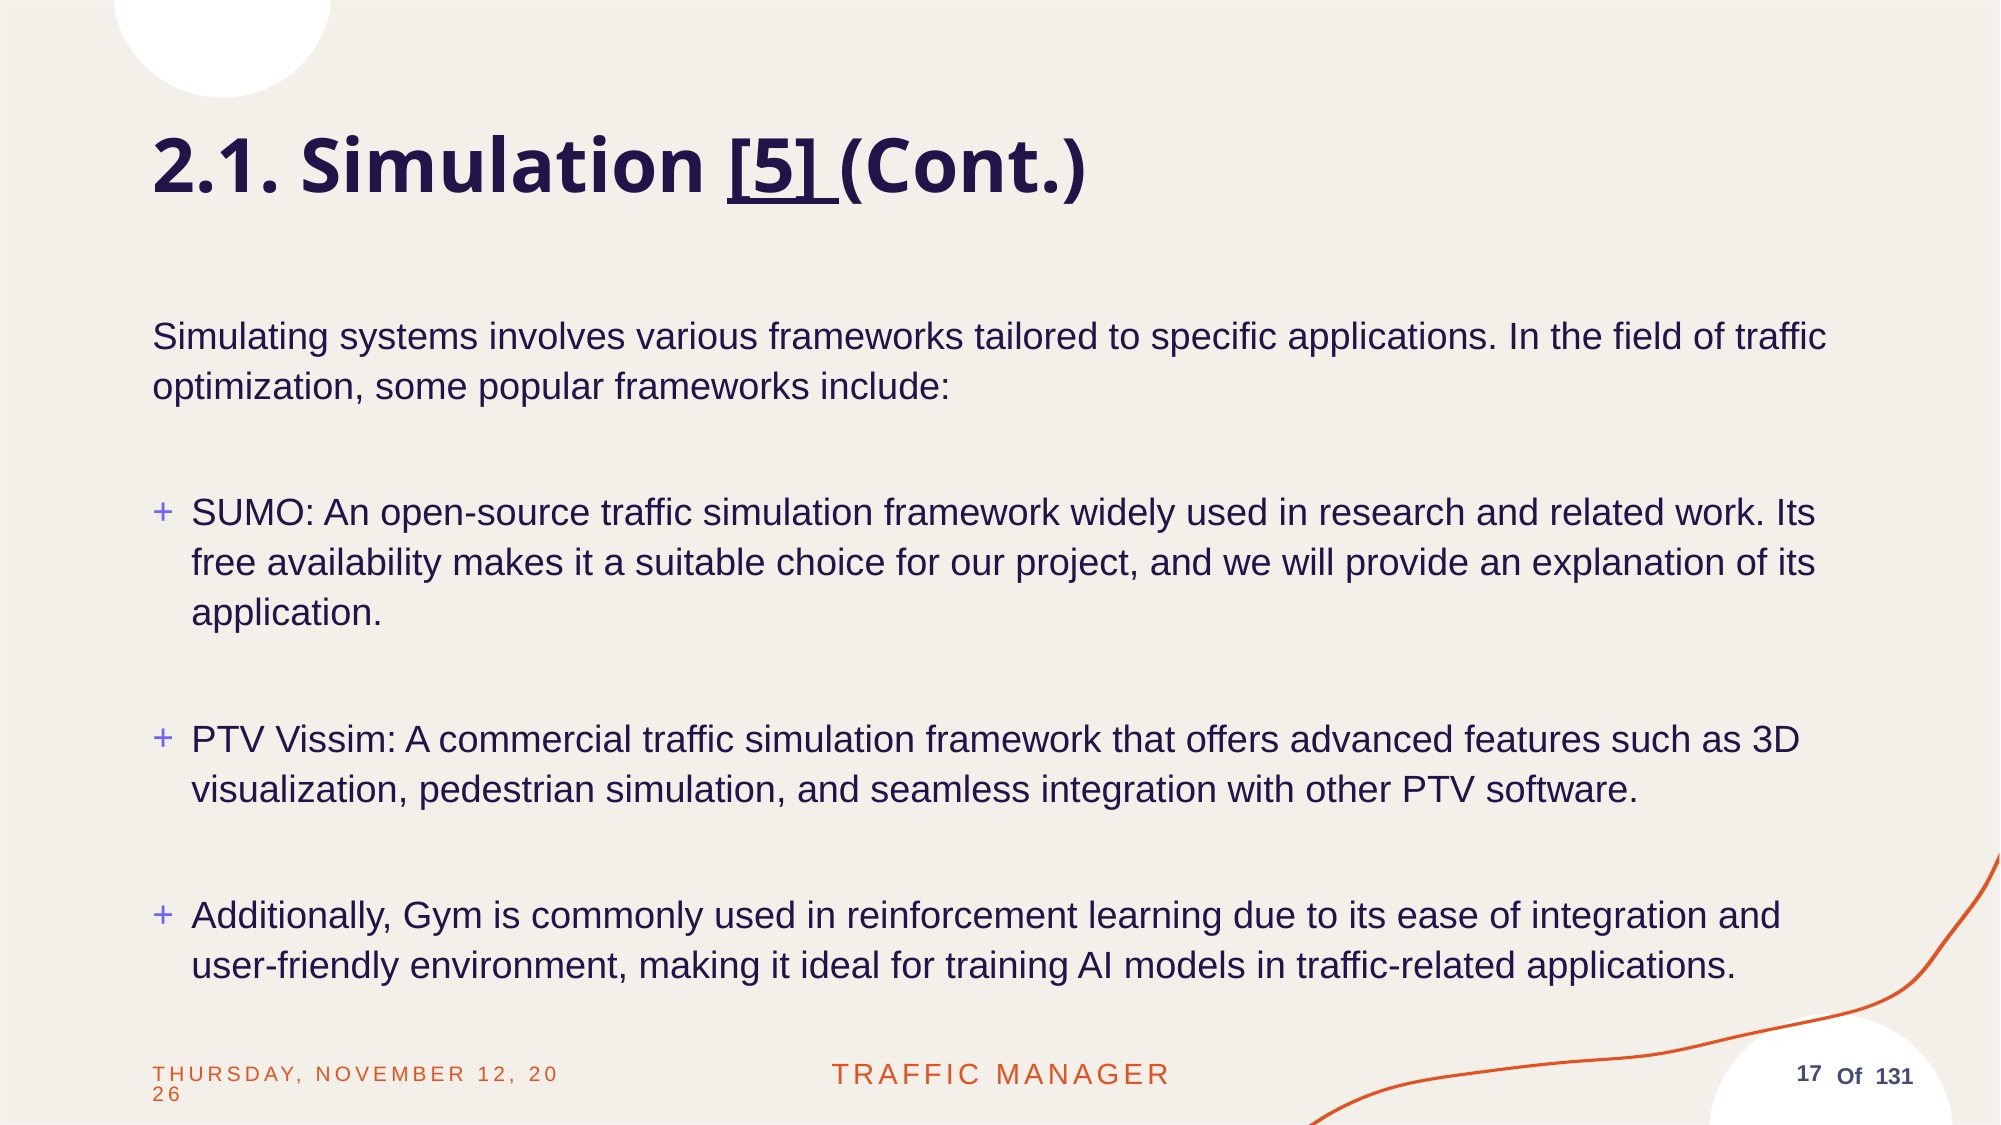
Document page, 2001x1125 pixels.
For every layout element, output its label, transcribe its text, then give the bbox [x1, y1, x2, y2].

list Simulating systems involves various frameworks tailored to specific applications. In the field of traffic optimization, some popular frameworks include: SUMO: An open-source traffic simulation framework widely used in research and related work. Its free availability makes it a suitable choice for our project, and we will provide an explanation of its application. PTV Vissim: A commercial traffic simulation framework that offers advanced features such as 3D visualization, pedestrian simulation, and seamless integration with other PTV software. Additionally, Gym is commonly used in reinforcement learning due to its ease of integration and user-friendly environment, making it ideal for training AI models in traffic-related applications. [137, 299, 1863, 1014]
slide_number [137, 1042, 588, 1103]
footer Traffic MANAGER [662, 1042, 1338, 1103]
slide_number 17 [1599, 1042, 1838, 1103]
title 2.1. Simulation [5] (Cont.) [137, 59, 1863, 278]
